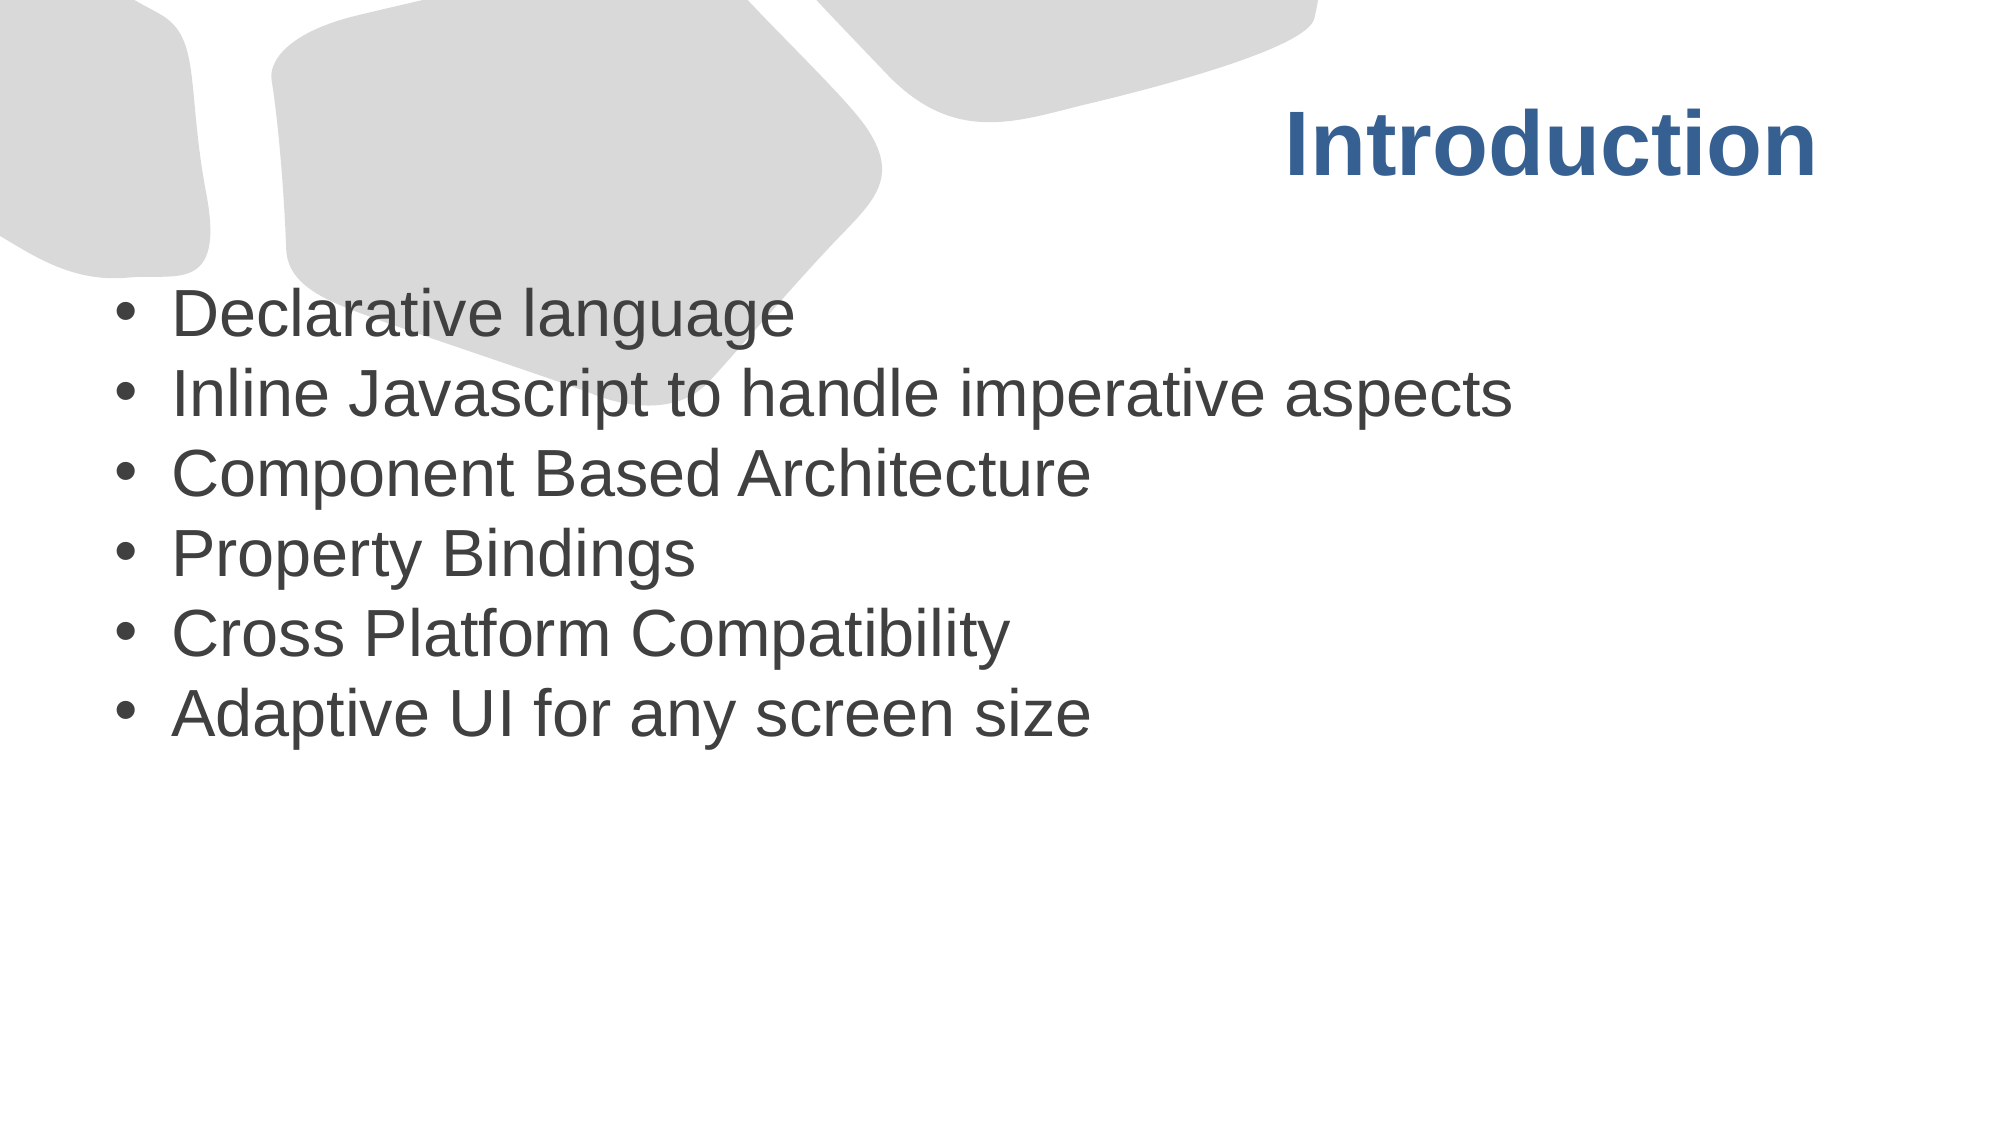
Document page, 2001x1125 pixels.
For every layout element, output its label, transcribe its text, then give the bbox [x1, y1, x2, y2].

title Introduction [99, 45, 1900, 233]
list Declarative language Inline Javascript to handle imperative aspects Component Based Architecture Property Bindings Cross Platform Compatibility Adaptive UI for any screen size [99, 262, 1900, 1005]
